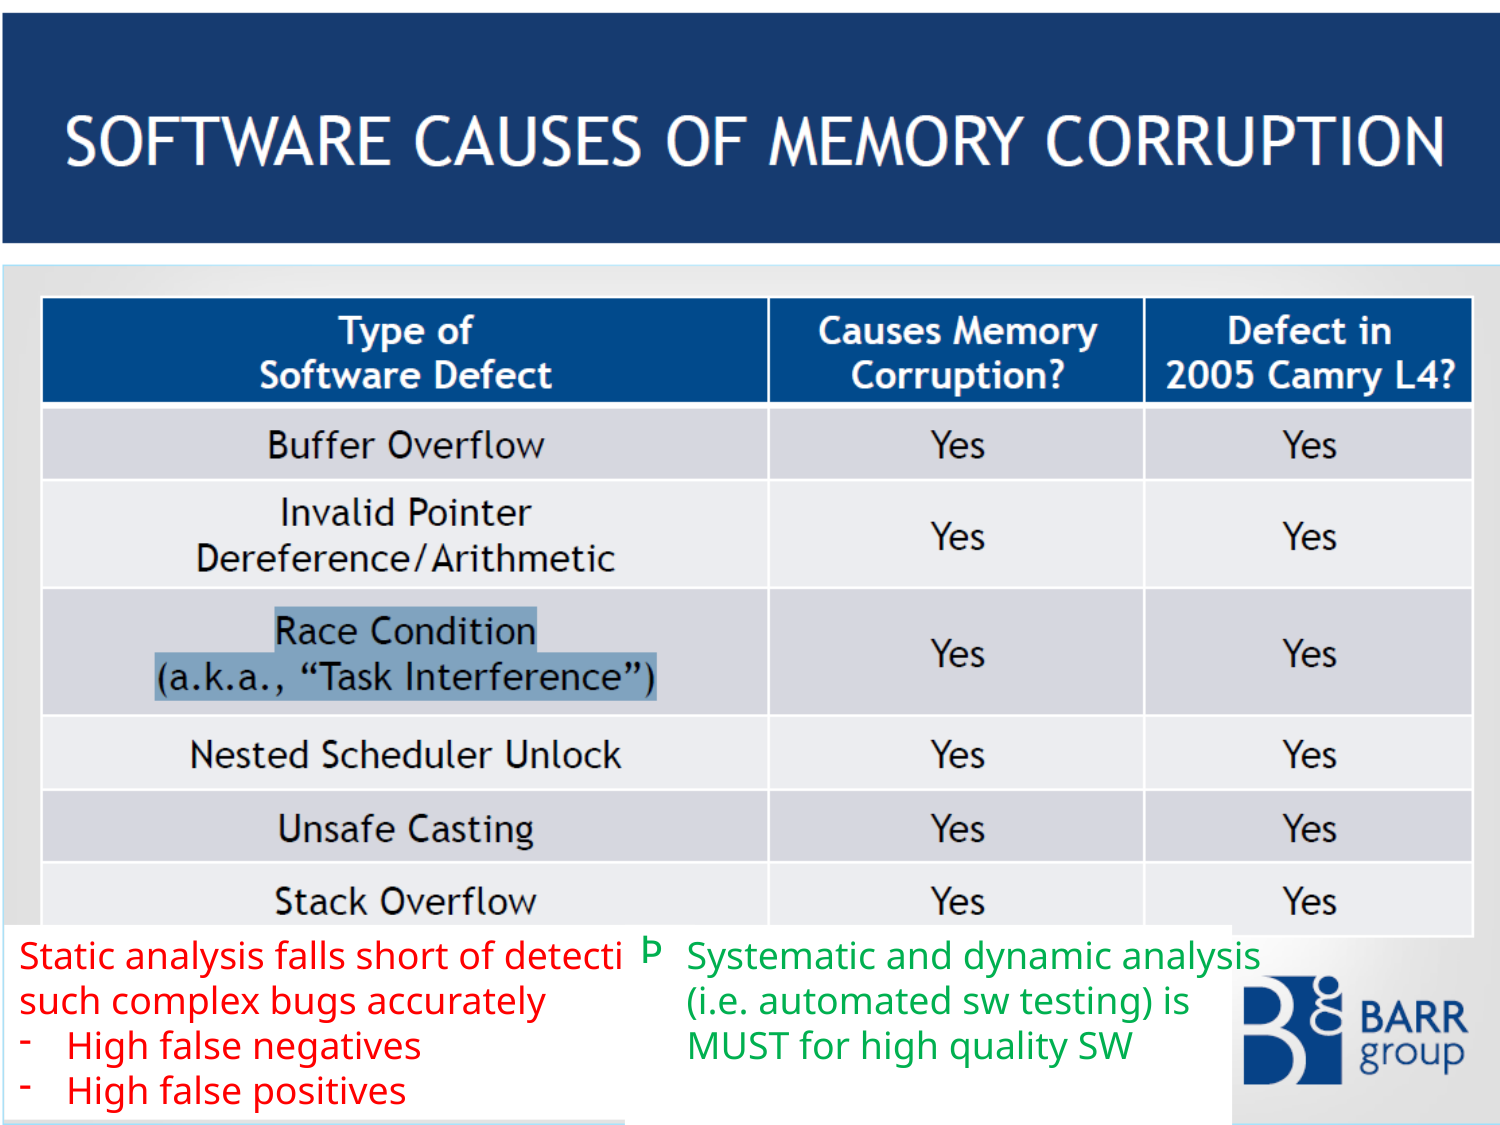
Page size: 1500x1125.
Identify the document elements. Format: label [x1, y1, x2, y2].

list [0, 4, 1500, 1125]
